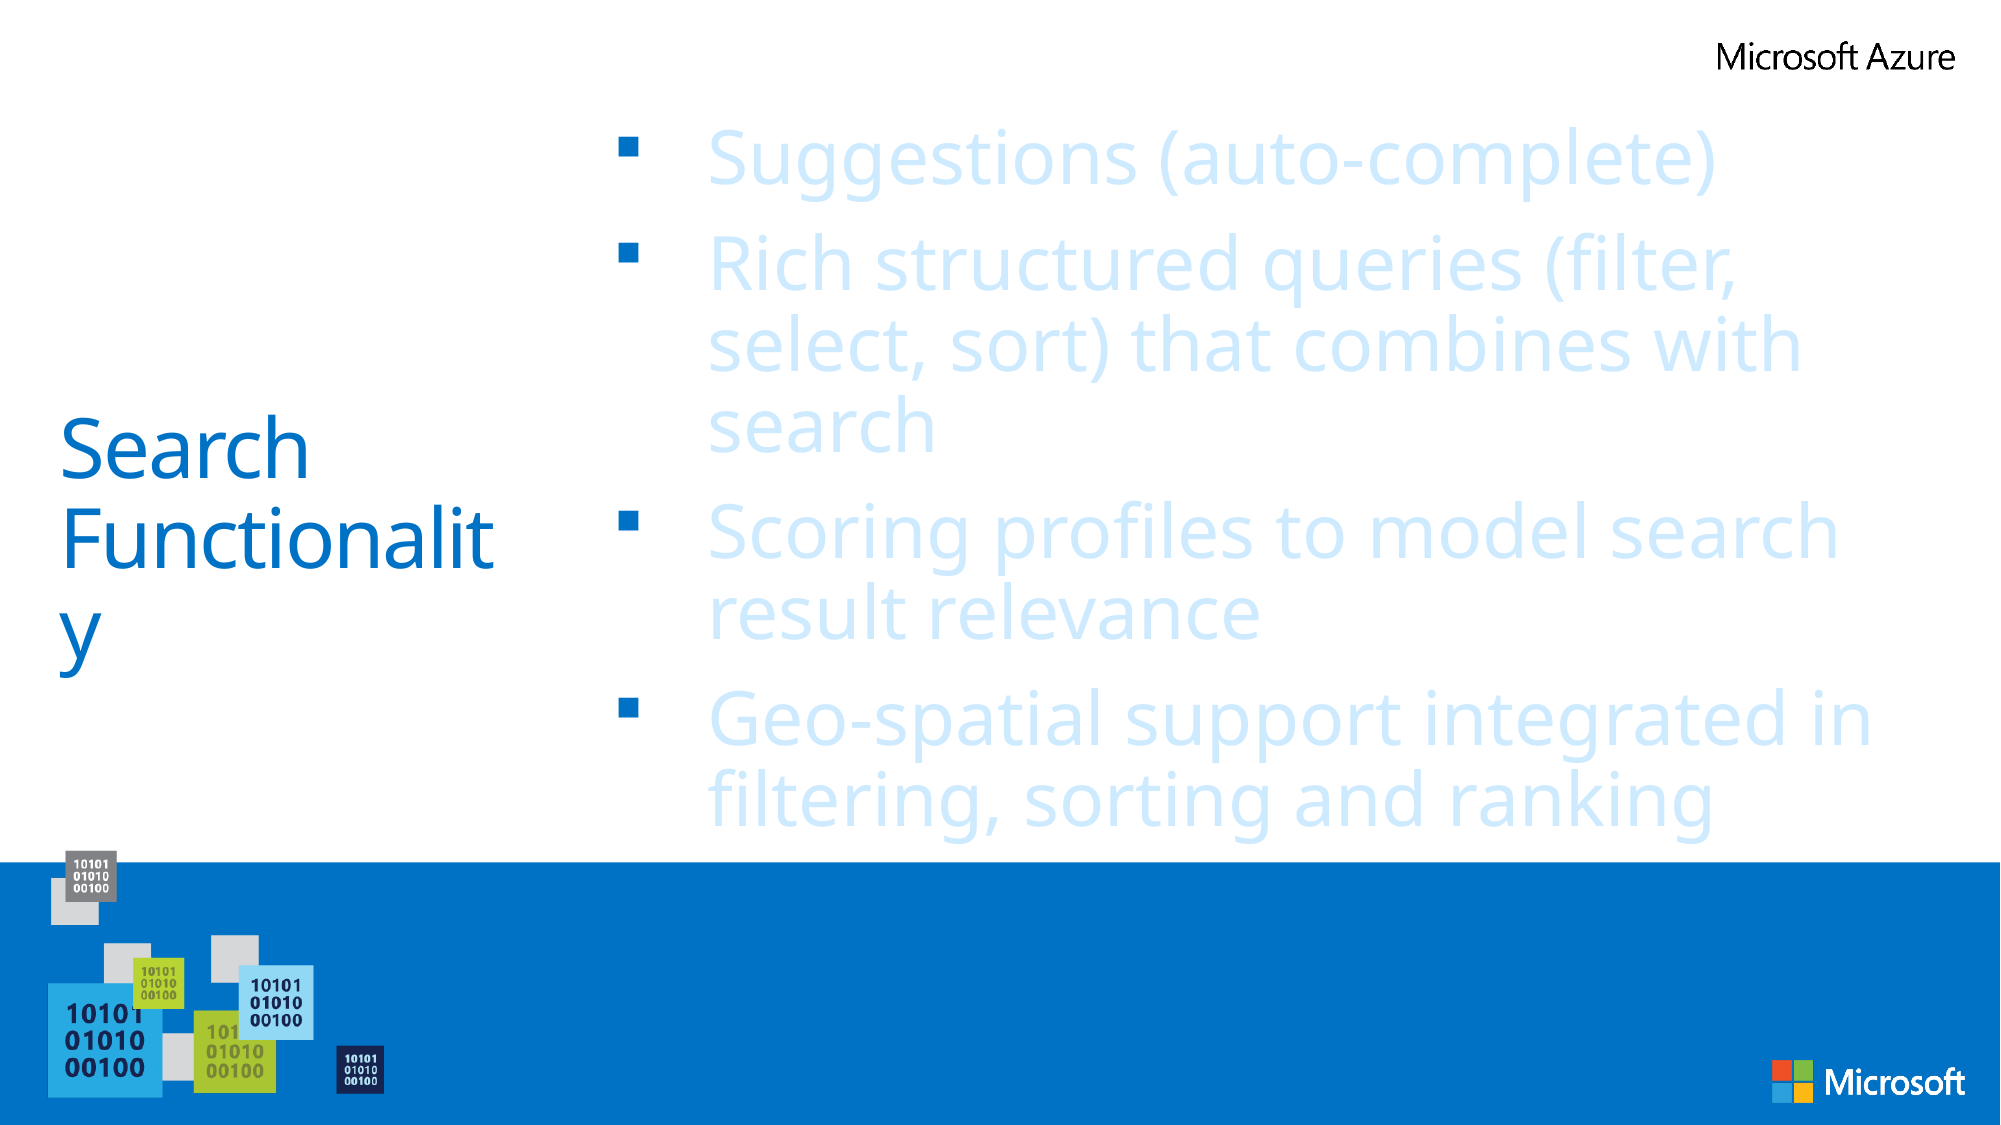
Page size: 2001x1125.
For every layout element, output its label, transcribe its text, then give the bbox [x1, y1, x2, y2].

picture [1699, 24, 1973, 88]
picture [17, 808, 463, 1125]
picture [1772, 1060, 1965, 1103]
title Search Functionality [45, 399, 513, 551]
list Suggestions (auto-complete) Rich structured queries (filter, select, sort) that combines with search Scoring profiles to model search result relevance Geo-spatial support integrated in filtering, sorting and ranking [557, 112, 1973, 838]
